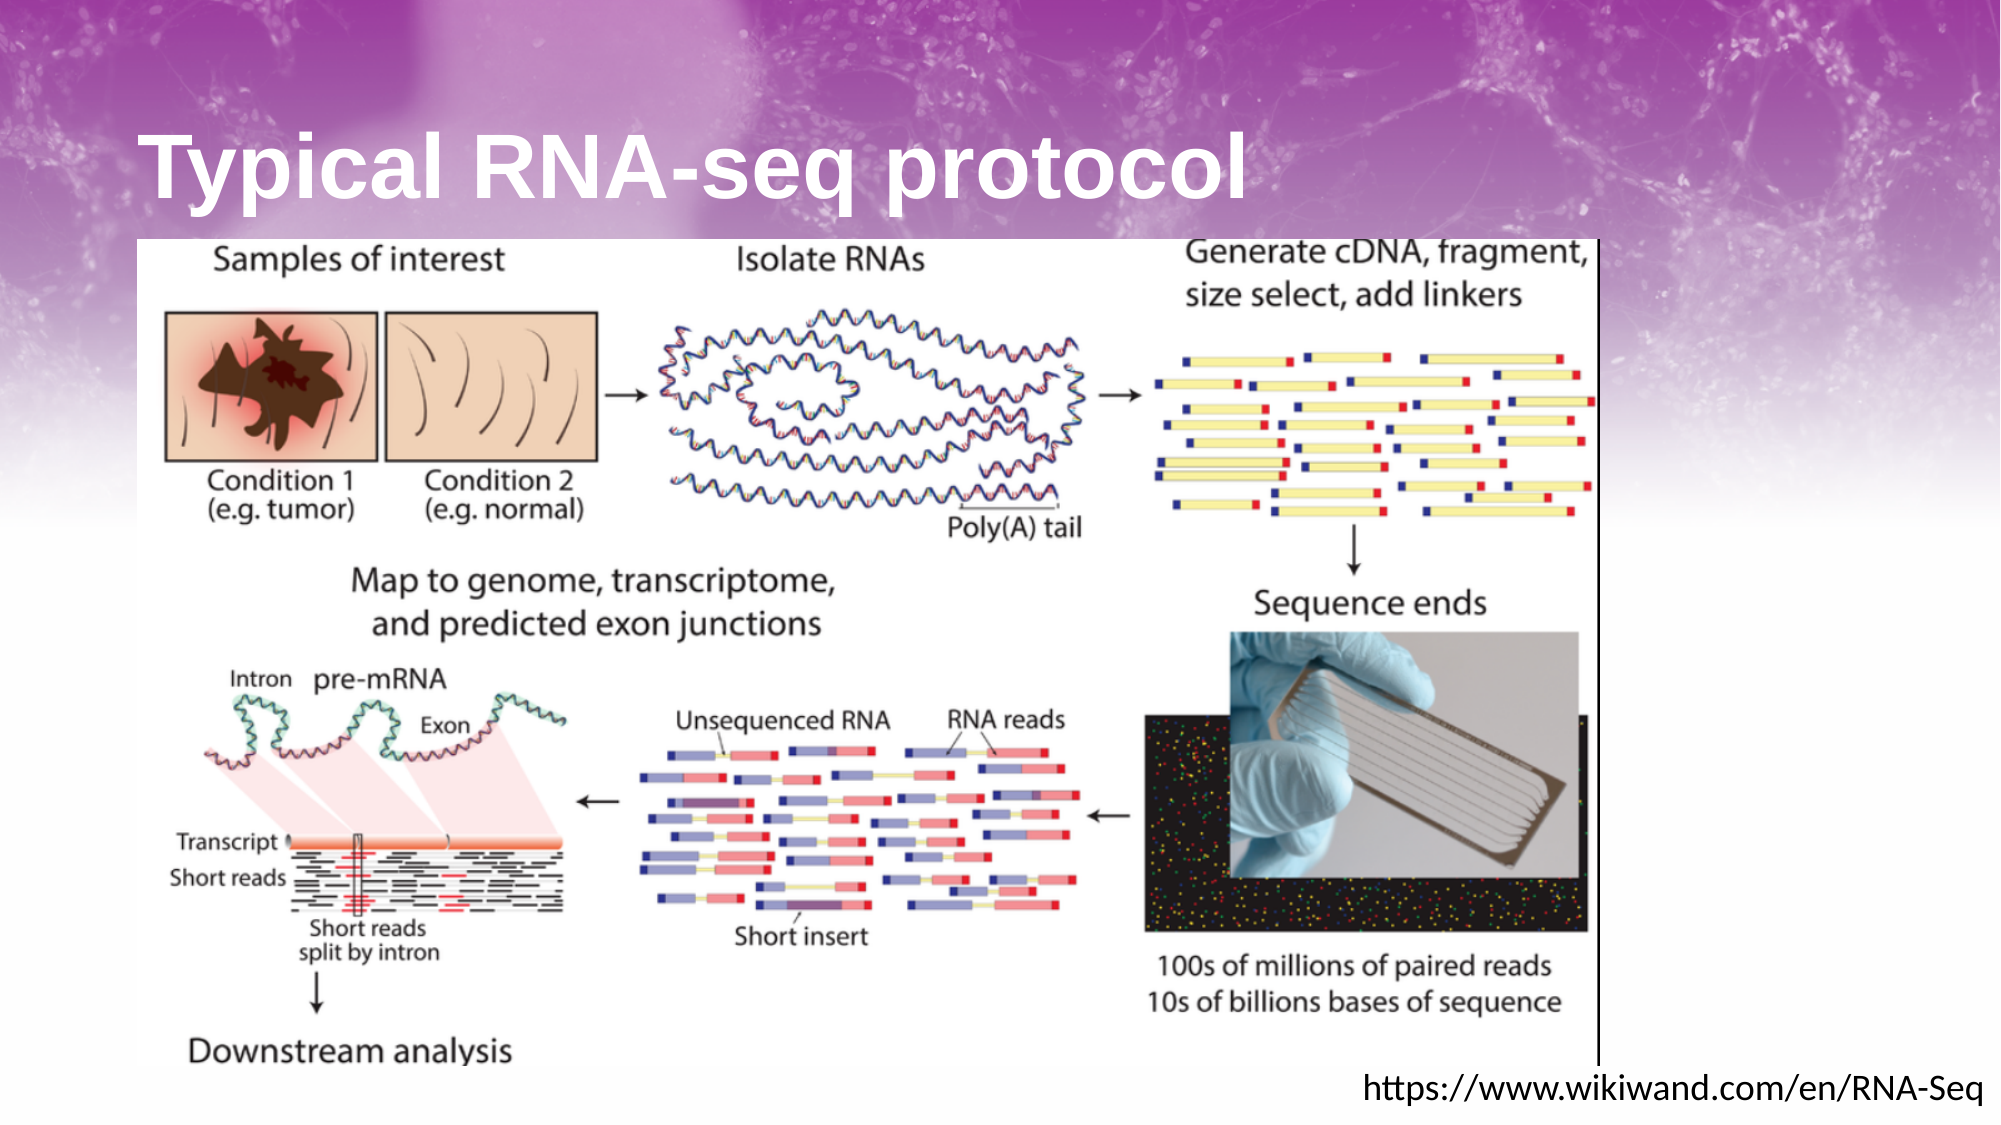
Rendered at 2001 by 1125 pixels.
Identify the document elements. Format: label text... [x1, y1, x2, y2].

text_box https://www.wikiwand.com/en/RNA-Seq [1223, 1048, 2000, 1124]
title Typical RNA-seq protocol [137, 118, 1863, 219]
picture [0, 0, 2001, 1125]
